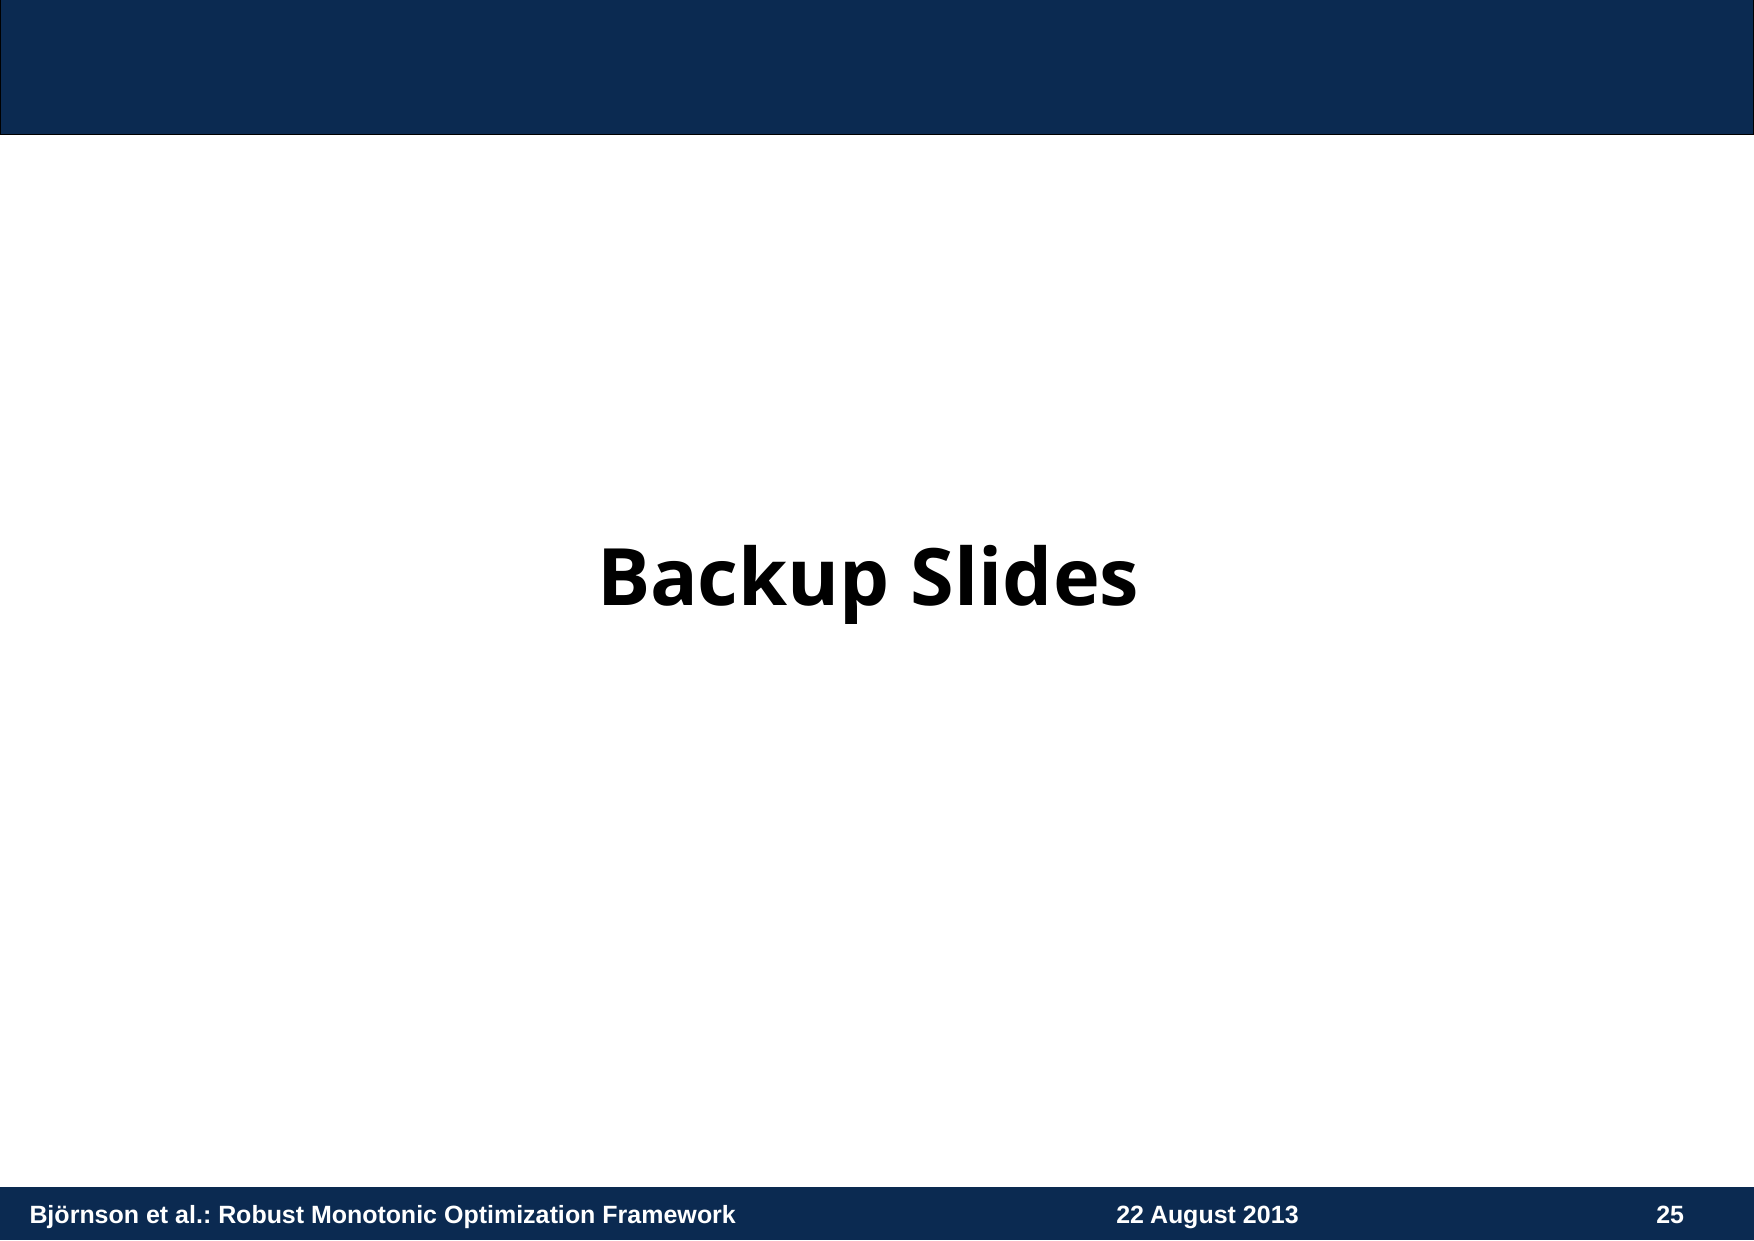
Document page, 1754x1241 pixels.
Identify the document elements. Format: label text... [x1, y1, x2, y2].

slide_number Björnson et al.: Robust Monotonic Optimization Framework [14, 1180, 771, 1241]
text_box Backup Slides [0, 385, 1754, 762]
footer 22 August 2013 [829, 1180, 1586, 1241]
slide_number 25 [1627, 1180, 1714, 1241]
